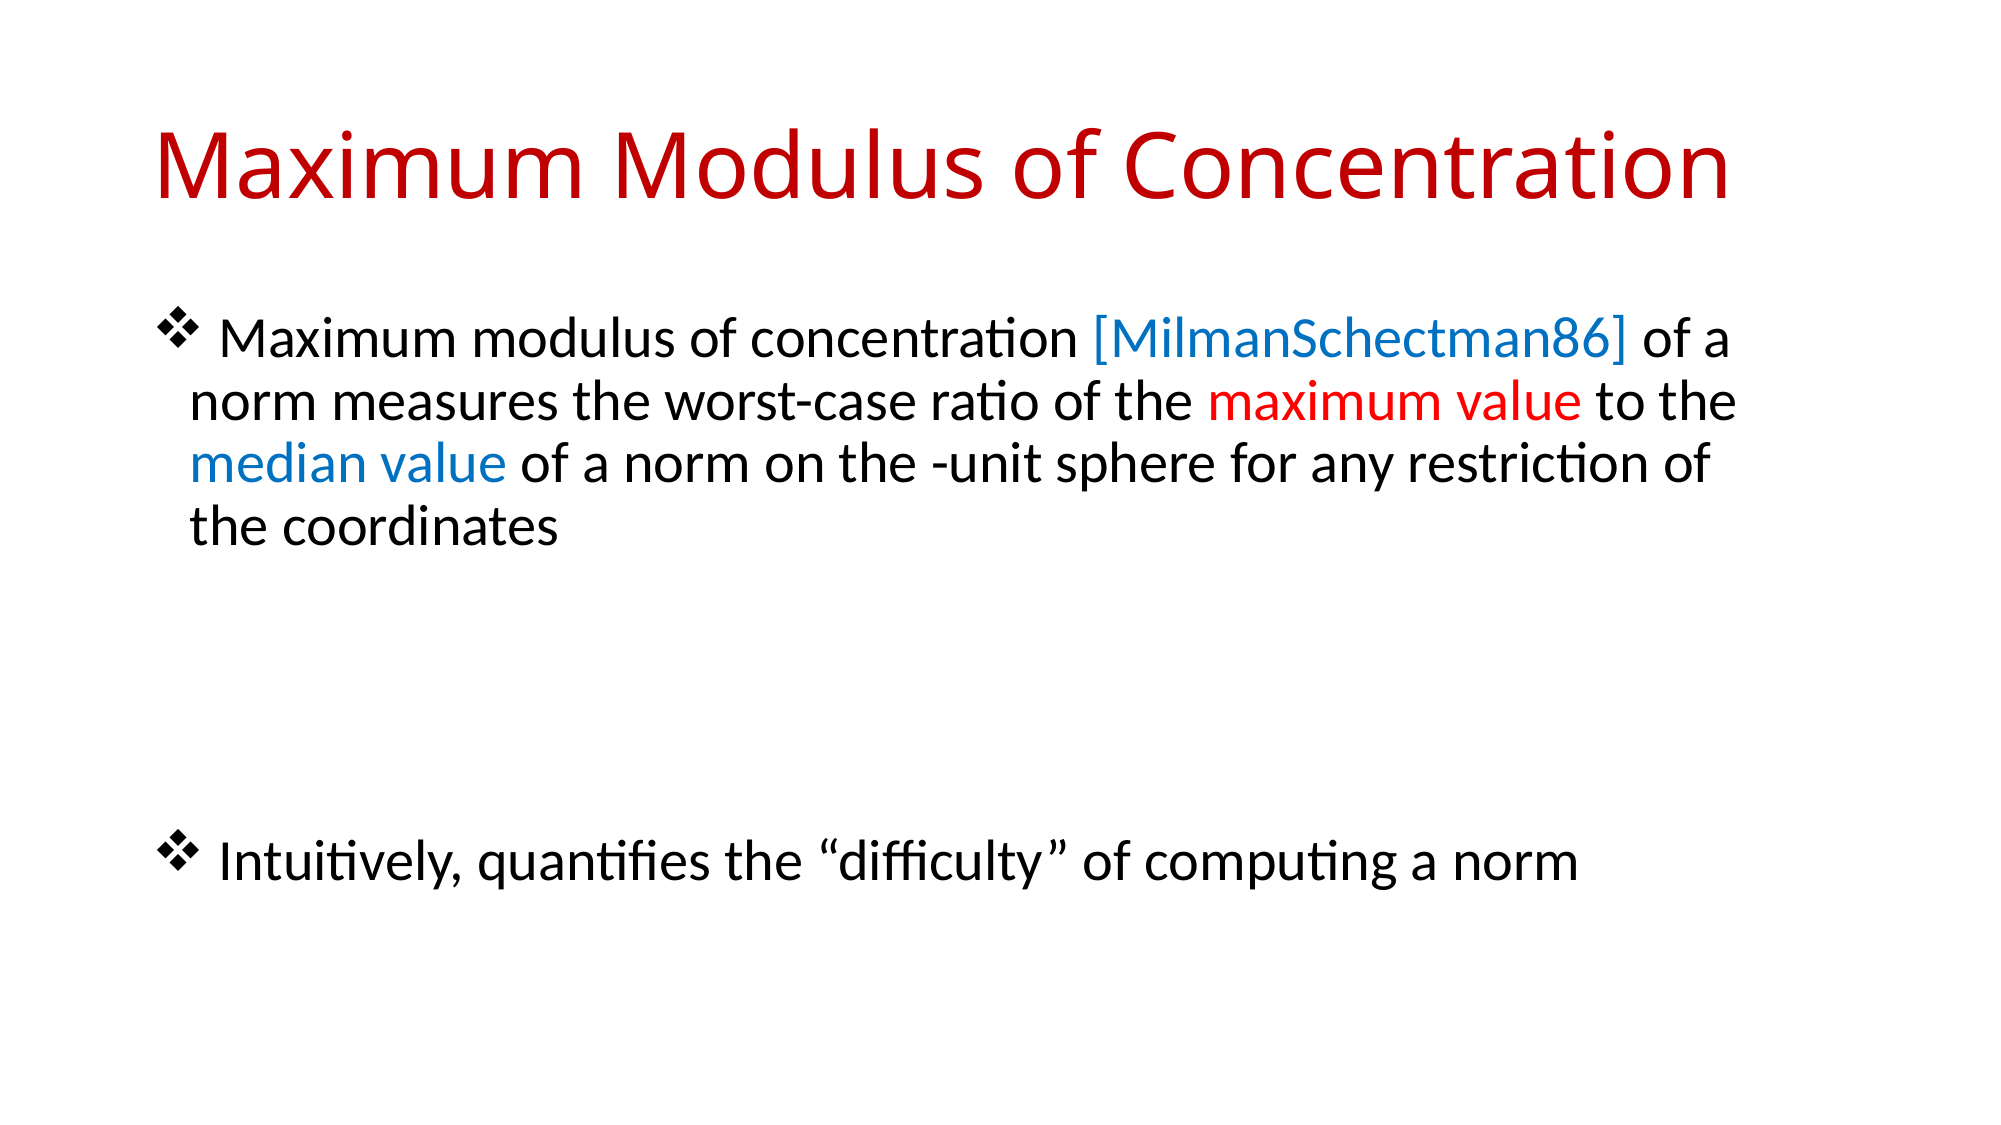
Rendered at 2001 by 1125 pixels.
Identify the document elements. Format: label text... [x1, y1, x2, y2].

title Maximum Modulus of Concentration [137, 59, 1863, 278]
